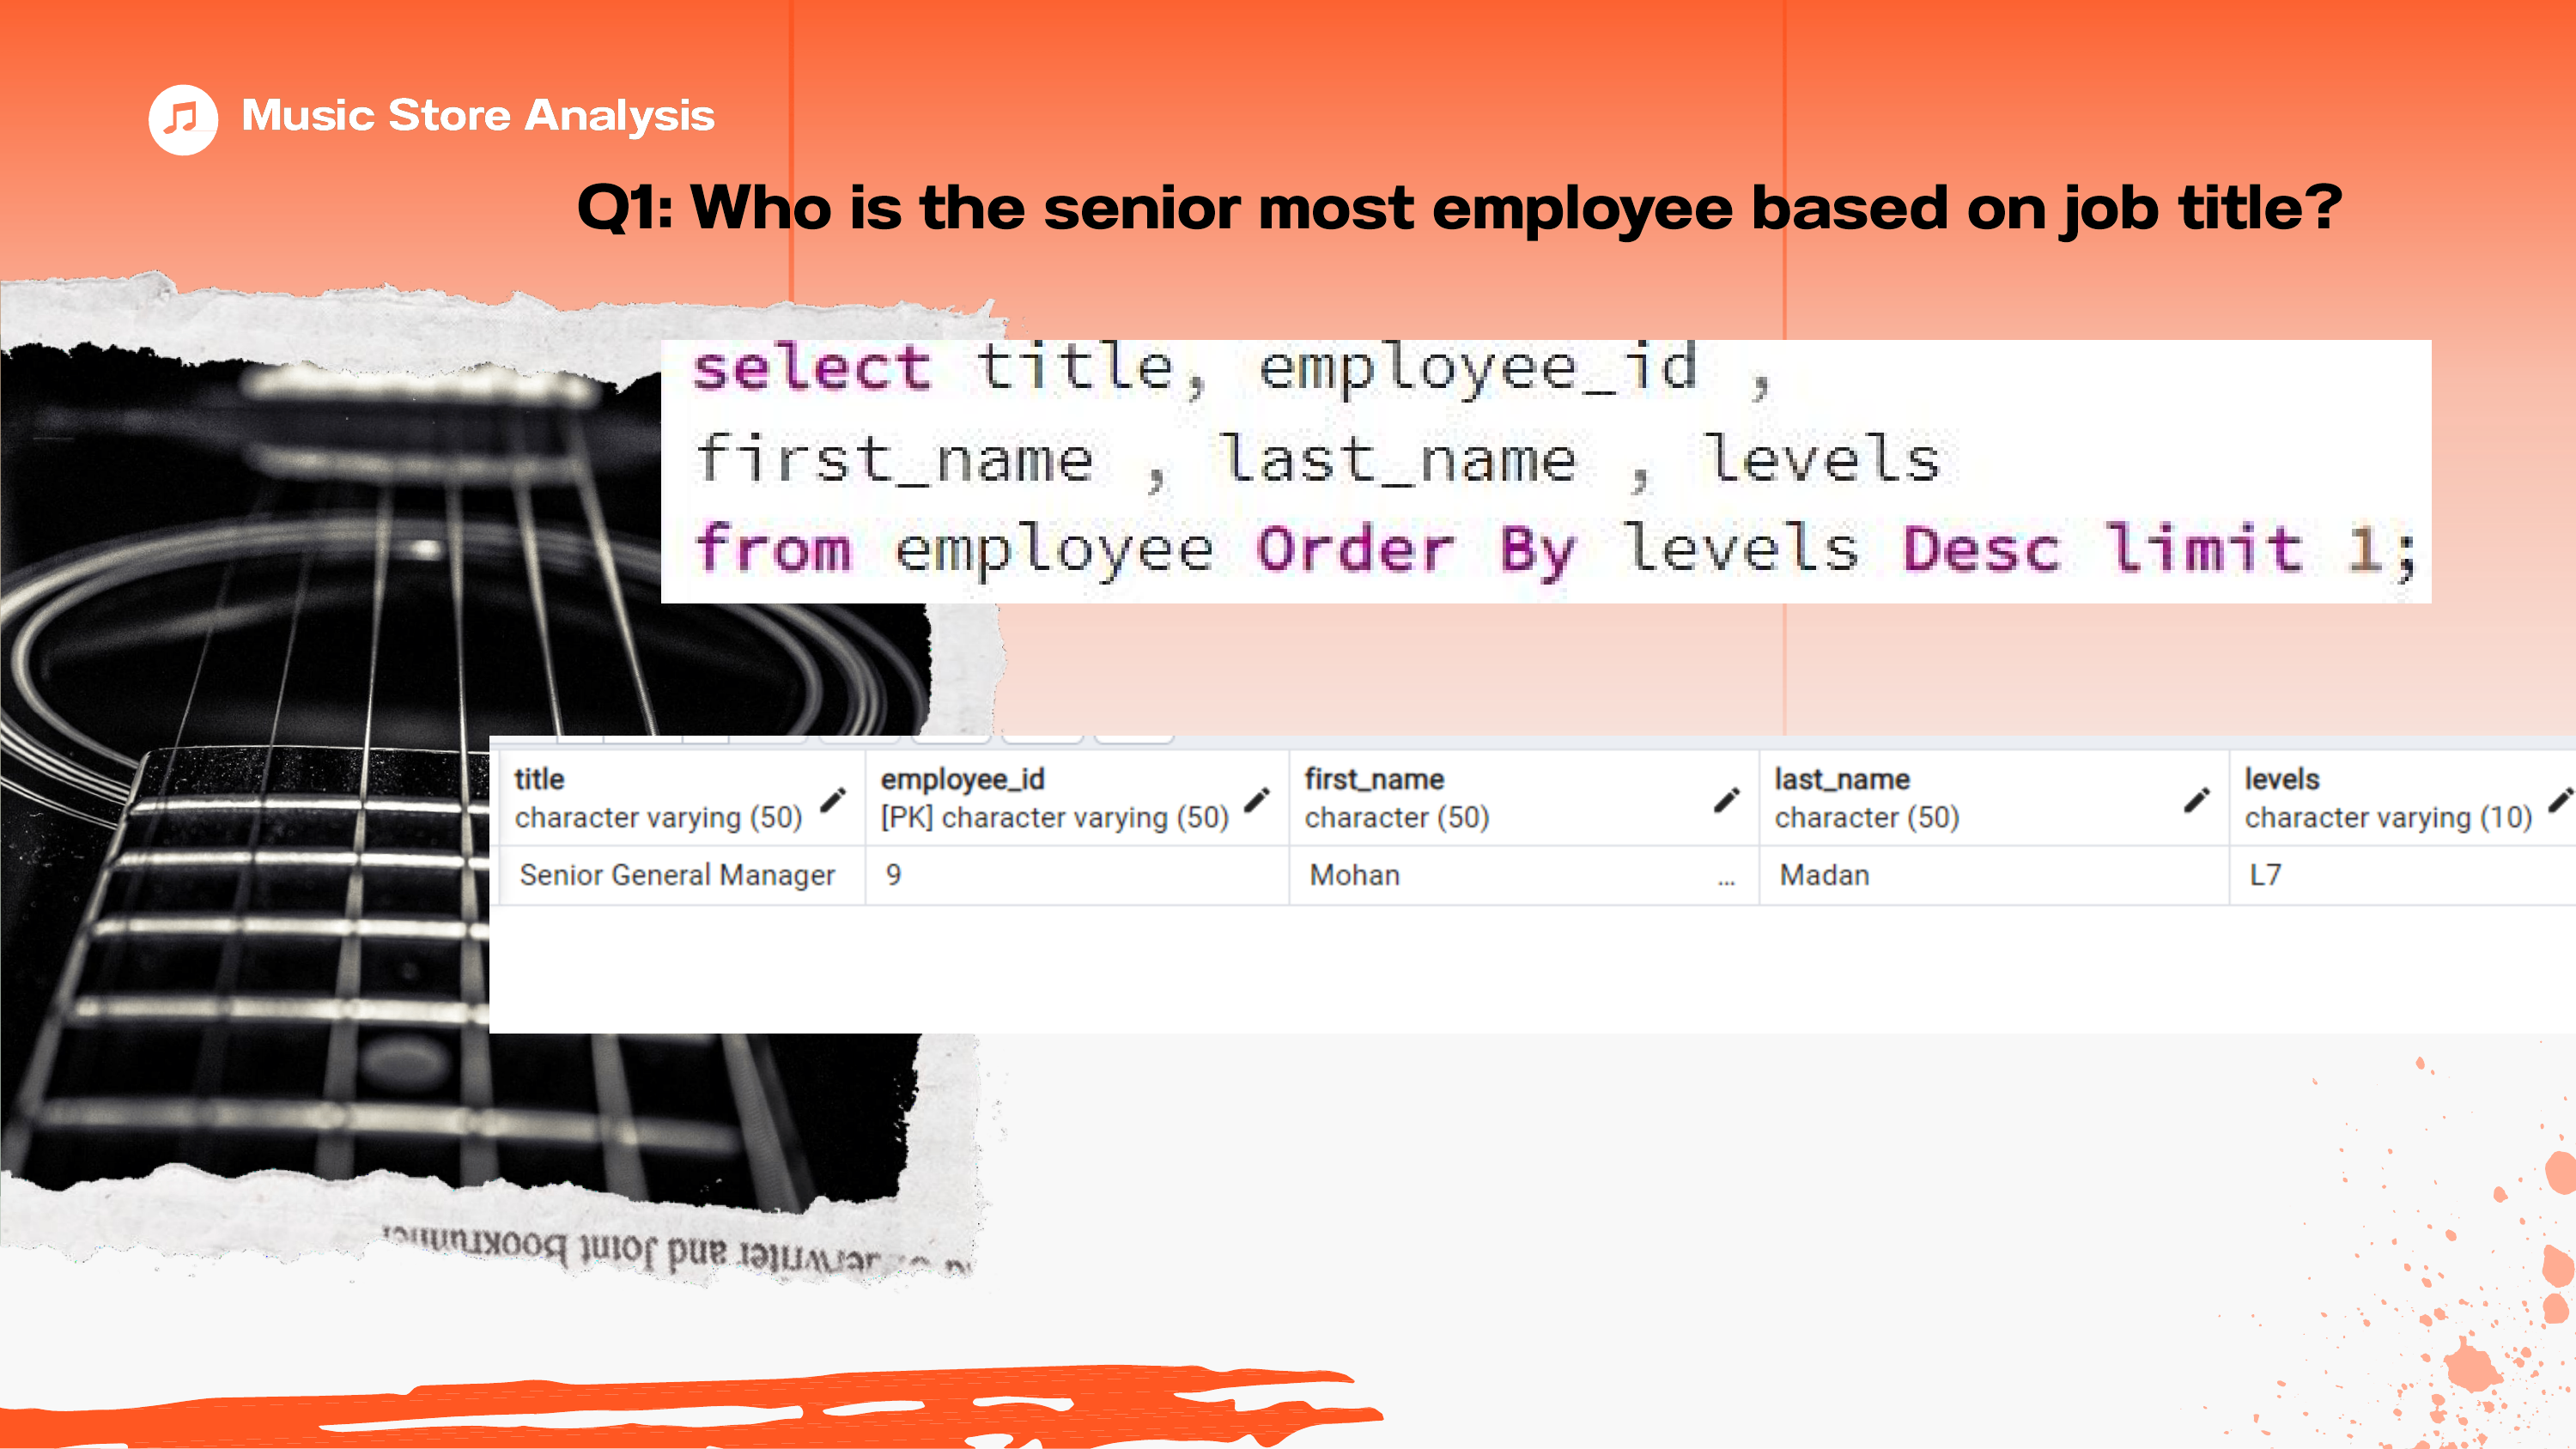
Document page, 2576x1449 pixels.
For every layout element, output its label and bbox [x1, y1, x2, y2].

picture [661, 340, 2432, 604]
picture [2493, 1186, 2509, 1203]
picture [489, 736, 2576, 1034]
text_box [2519, 1217, 2525, 1225]
text_box [241, 71, 2376, 274]
text_box [2559, 1134, 2564, 1141]
text_box [0, 260, 1039, 1307]
text_box [2427, 1224, 2433, 1229]
text_box [0, 1364, 1384, 1449]
text_box [2277, 1380, 2287, 1387]
text_box [2303, 1411, 2309, 1416]
picture [2445, 1229, 2458, 1241]
text_box [2336, 1245, 2576, 1449]
text_box [0, 0, 2576, 735]
text_box [2545, 1150, 2576, 1195]
text_box [2415, 1056, 2425, 1070]
text_box [2253, 1414, 2260, 1423]
text_box [2540, 1123, 2544, 1130]
text_box [2320, 1312, 2328, 1318]
text_box [2342, 1177, 2348, 1183]
text_box [2261, 1430, 2271, 1436]
text_box [2312, 1077, 2318, 1085]
text_box [2387, 1149, 2393, 1155]
text_box [2391, 1238, 2397, 1244]
text_box [2518, 1177, 2523, 1183]
